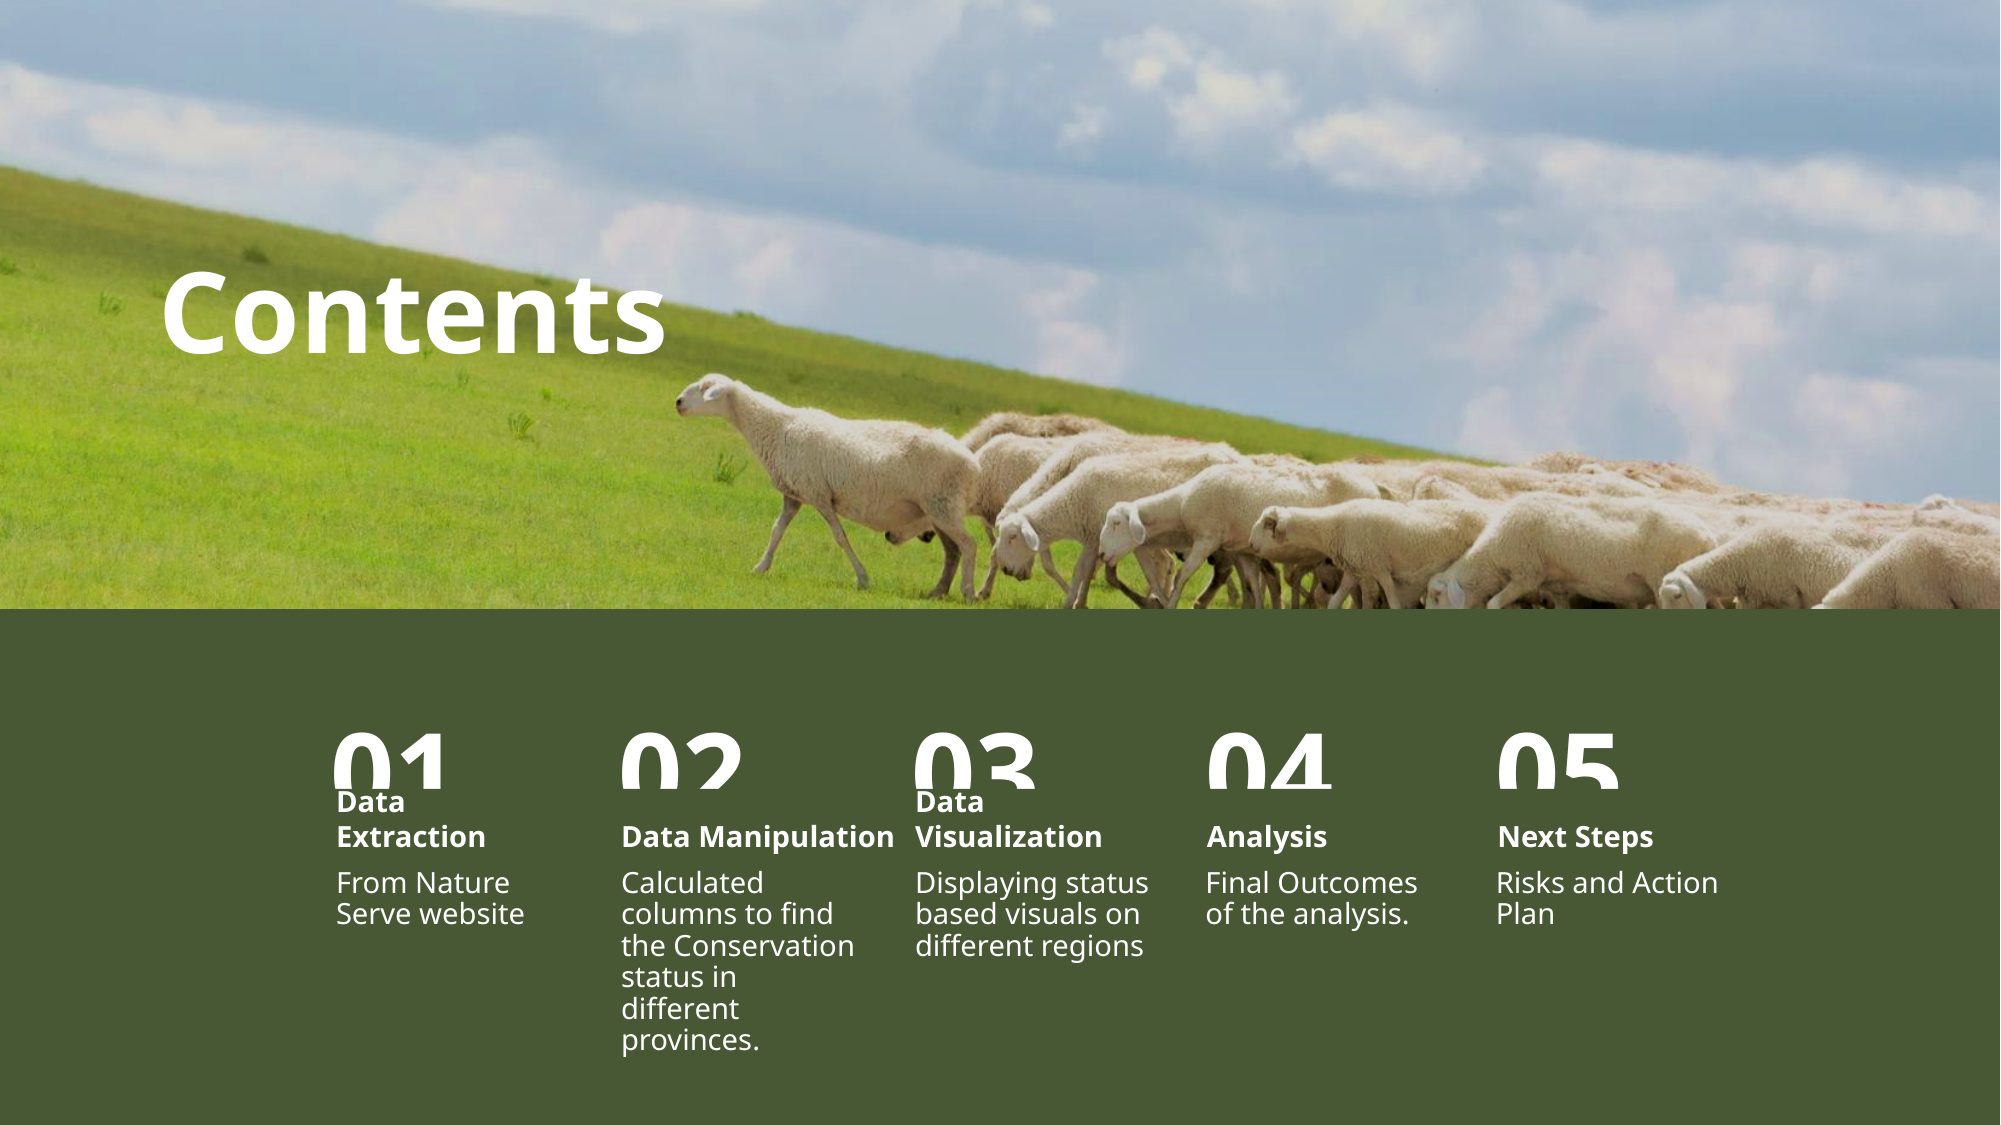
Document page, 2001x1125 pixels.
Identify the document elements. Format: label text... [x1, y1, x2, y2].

list Data Visualization [900, 788, 1191, 861]
list Calculated columns to find the Conservation status in different provinces. [606, 861, 873, 1032]
list From Nature Serve website [321, 861, 588, 1032]
list Final Outcomes of the analysis. [1190, 861, 1458, 1032]
list 01 [315, 709, 527, 844]
list Analysis [1191, 788, 1407, 861]
text_box 05 [1480, 709, 1693, 844]
picture [0, 0, 2000, 609]
list Data Manipulation [606, 788, 900, 861]
list 02 [603, 709, 815, 844]
list 04 [1190, 709, 1402, 844]
text_box Next Steps [1482, 788, 1698, 860]
text_box Risks and Action Plan [1480, 860, 1748, 1032]
list Data Extraction [321, 788, 577, 861]
list Displaying status based visuals on different regions [900, 861, 1167, 1032]
list 03 [896, 709, 1109, 844]
